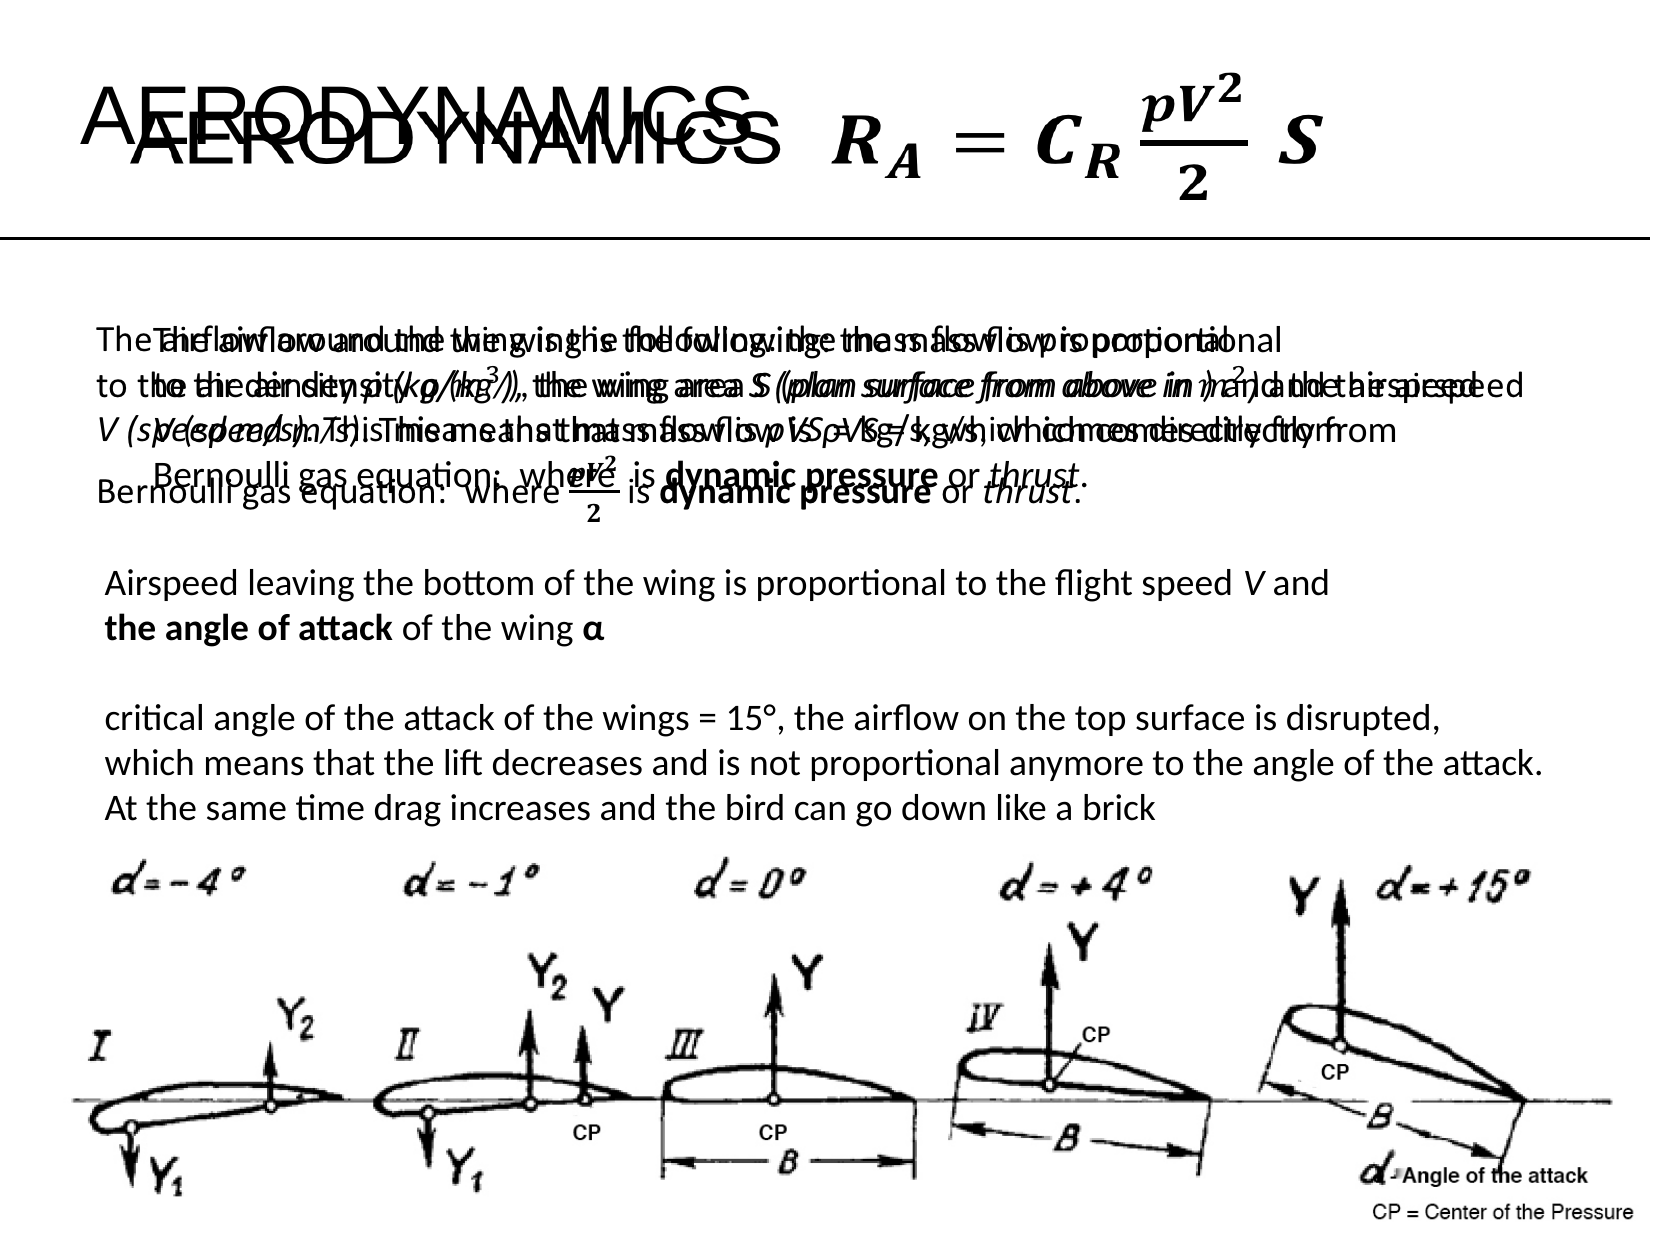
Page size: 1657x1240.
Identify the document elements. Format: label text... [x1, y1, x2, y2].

text_box Airspeed leaving the bottom of the wing is proportional to the flight speed V and the angle of attack of the wing α critical angle of the attack of the wings = 15°, the airflow on the top surface is disrupted, which means that the lift decreases and is not proportional anymore to the angle of the attack. At the same time drag increases and the bird can go down like a brick [89, 551, 1569, 836]
text_box [80, 307, 1561, 532]
text_box [80, 60, 1576, 222]
picture [14, 838, 1651, 1237]
